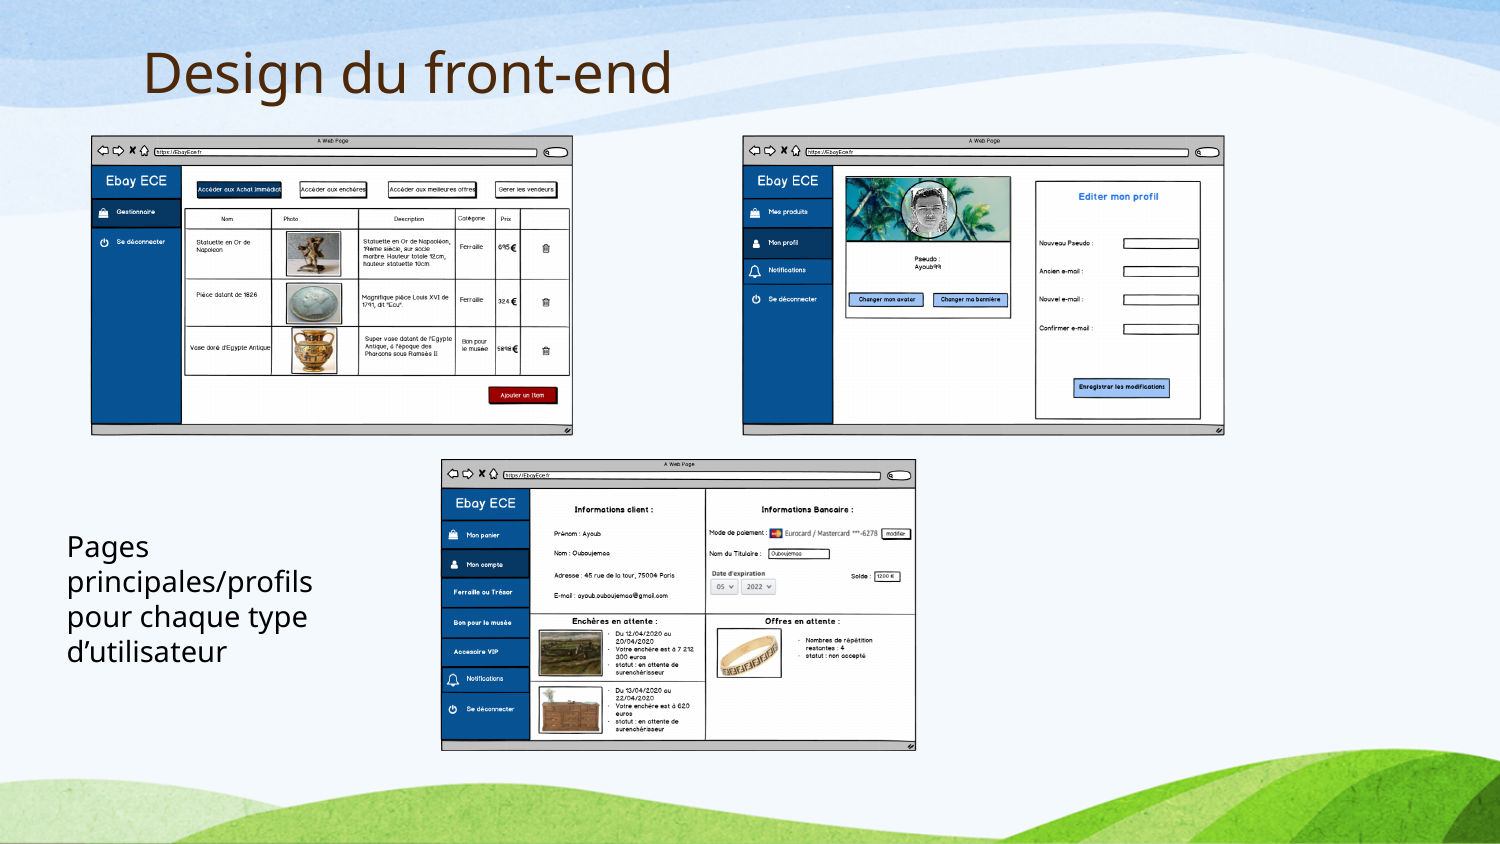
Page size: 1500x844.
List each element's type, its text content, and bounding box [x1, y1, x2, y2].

title Design du front-end [131, 0, 1369, 112]
picture [0, 0, 1500, 844]
text_box Pages principales/profils pour chaque type d’utilisateur [51, 513, 401, 633]
